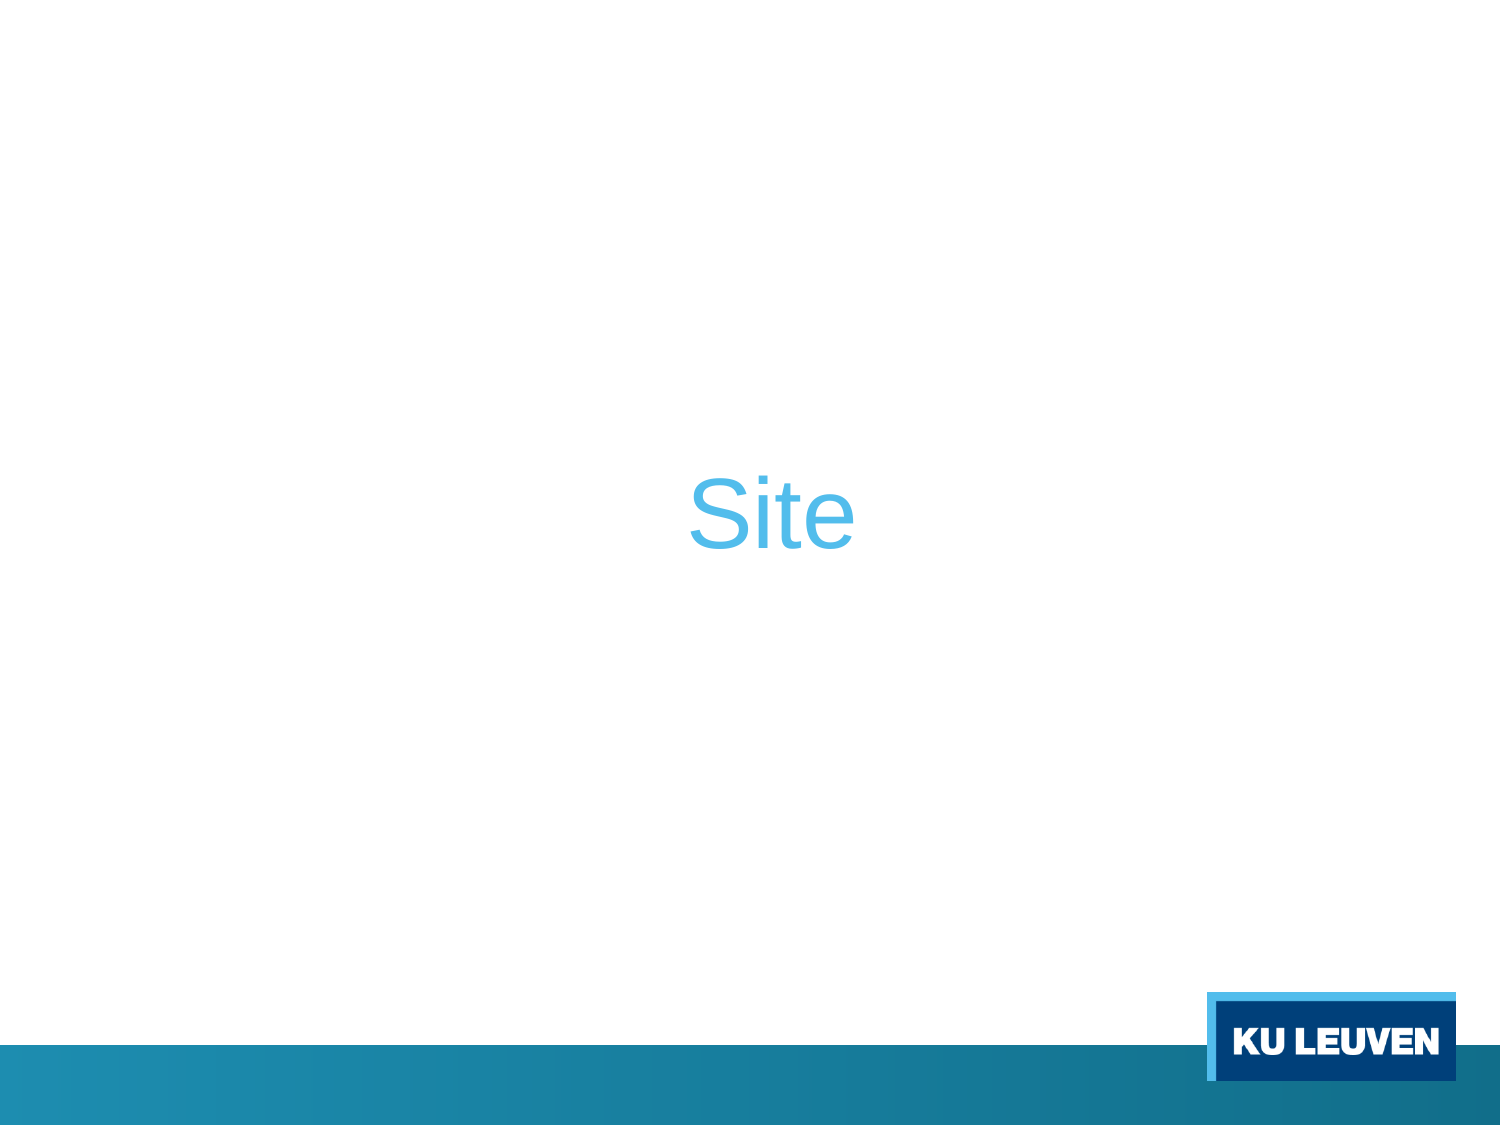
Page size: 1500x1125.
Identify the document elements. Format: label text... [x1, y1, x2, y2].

title Site [88, 420, 1456, 569]
picture [1207, 992, 1456, 1081]
